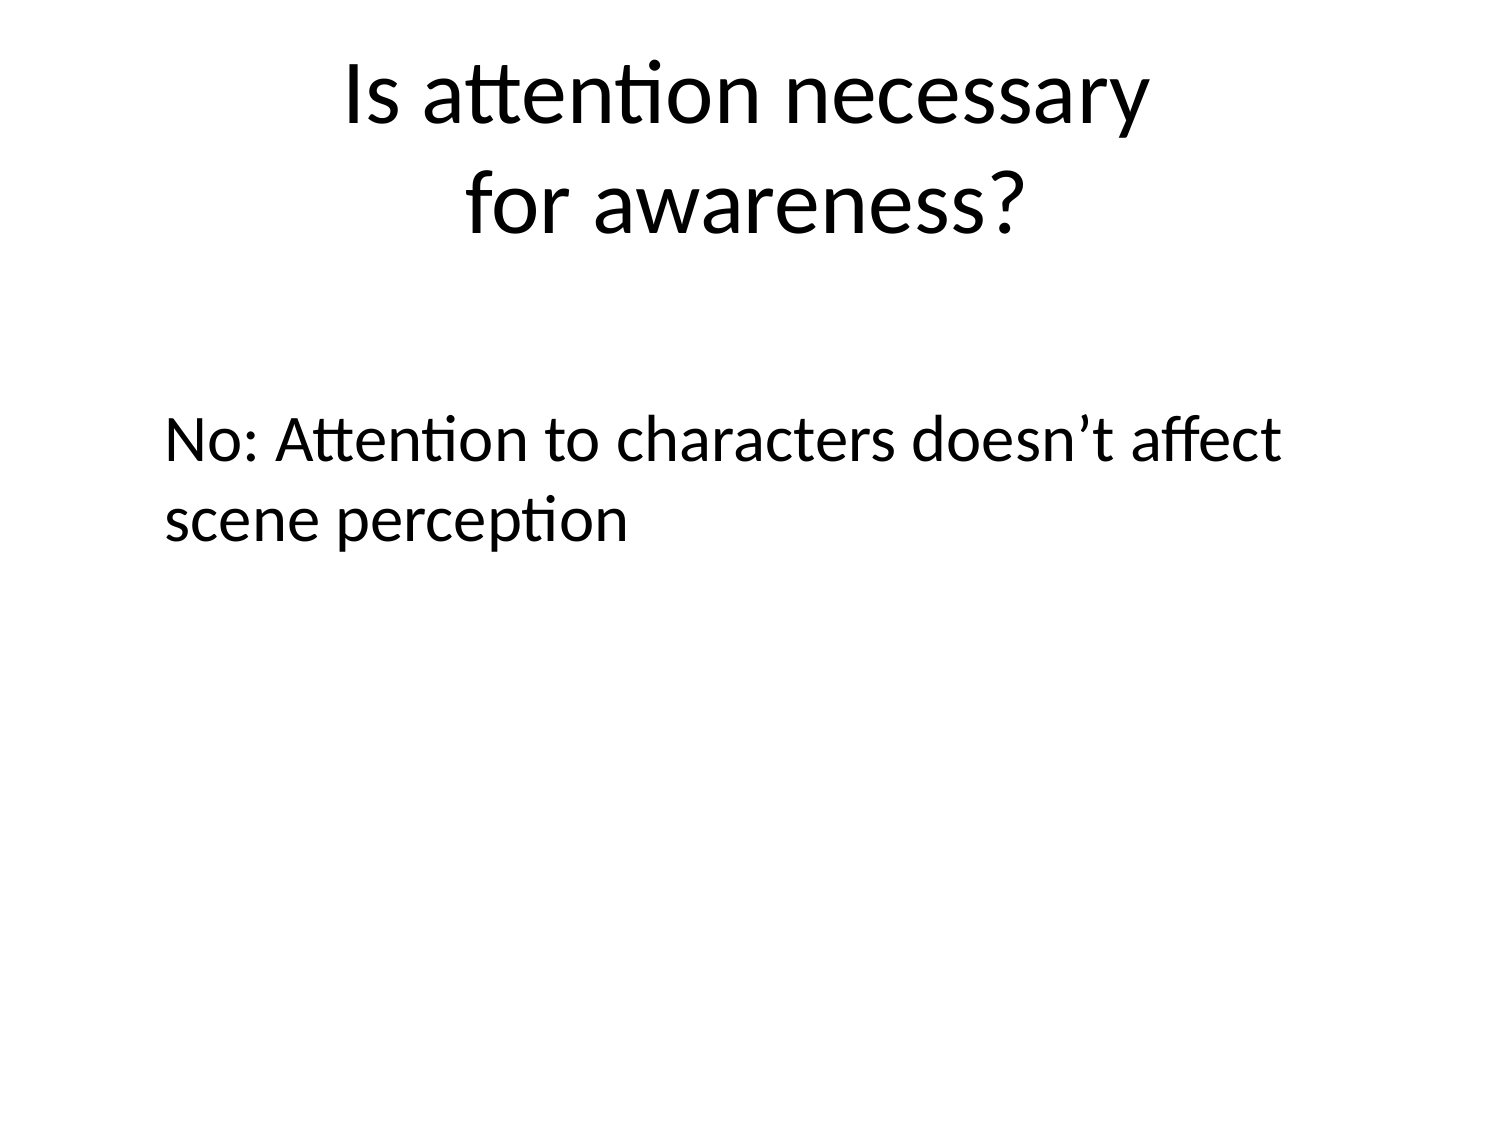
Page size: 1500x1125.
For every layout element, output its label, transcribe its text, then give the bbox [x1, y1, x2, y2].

text_box No: Attention to characters doesn’t affect scene perception [150, 387, 1313, 563]
text_box Is attention necessary for awareness? [327, 24, 1167, 260]
